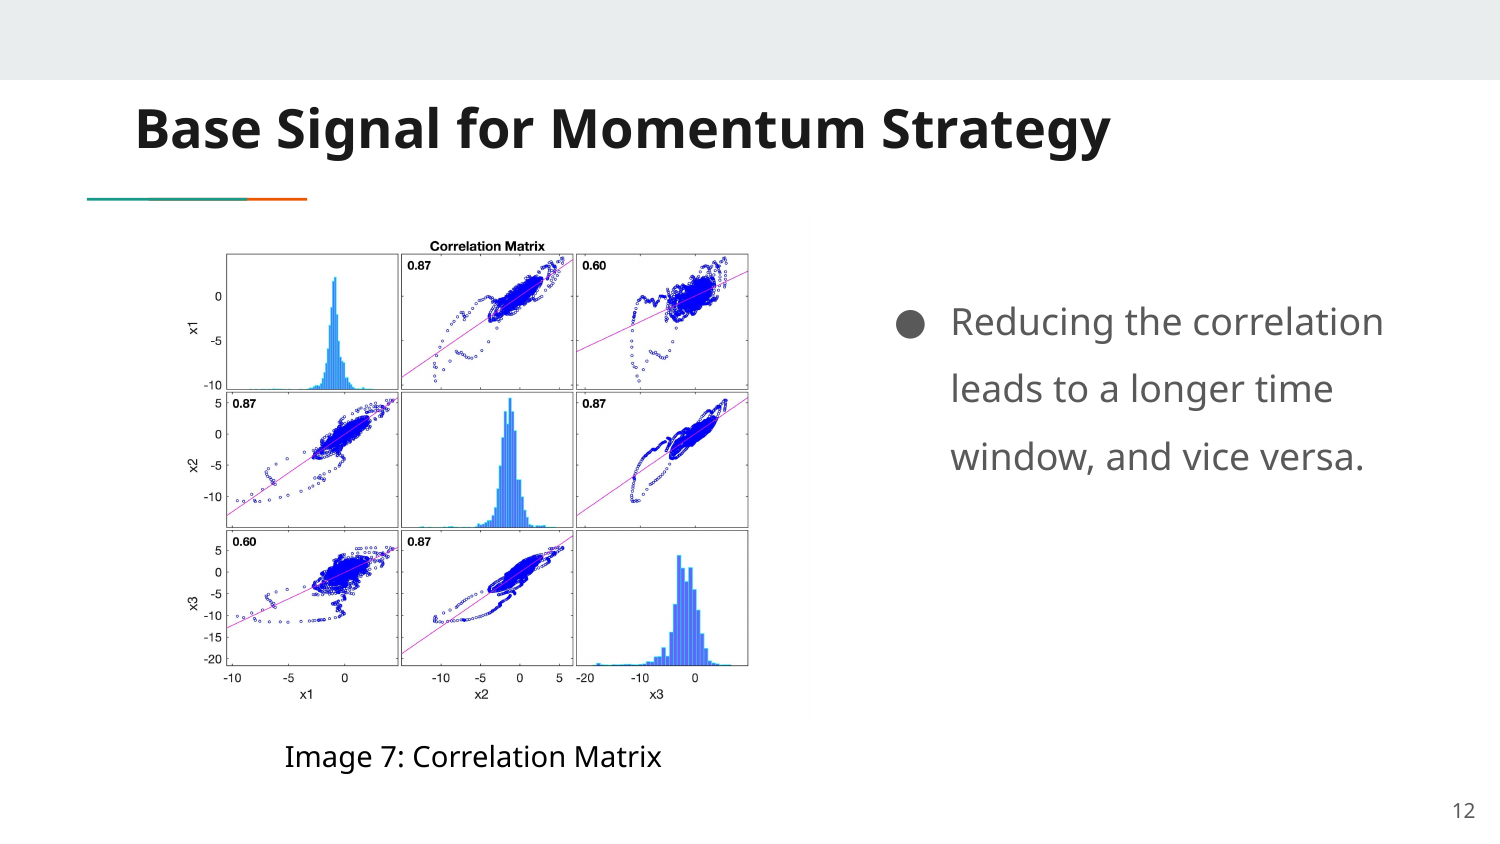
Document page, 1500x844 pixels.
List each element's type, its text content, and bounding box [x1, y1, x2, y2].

picture [135, 216, 812, 724]
text_box Reducing the correlation leads to a longer time window, and vice versa. [860, 260, 1401, 747]
text_box Image 7: Correlation Matrix [216, 733, 732, 789]
slide_number 12 [1400, 779, 1491, 844]
title Base Signal for Momentum Strategy [119, 79, 1381, 168]
